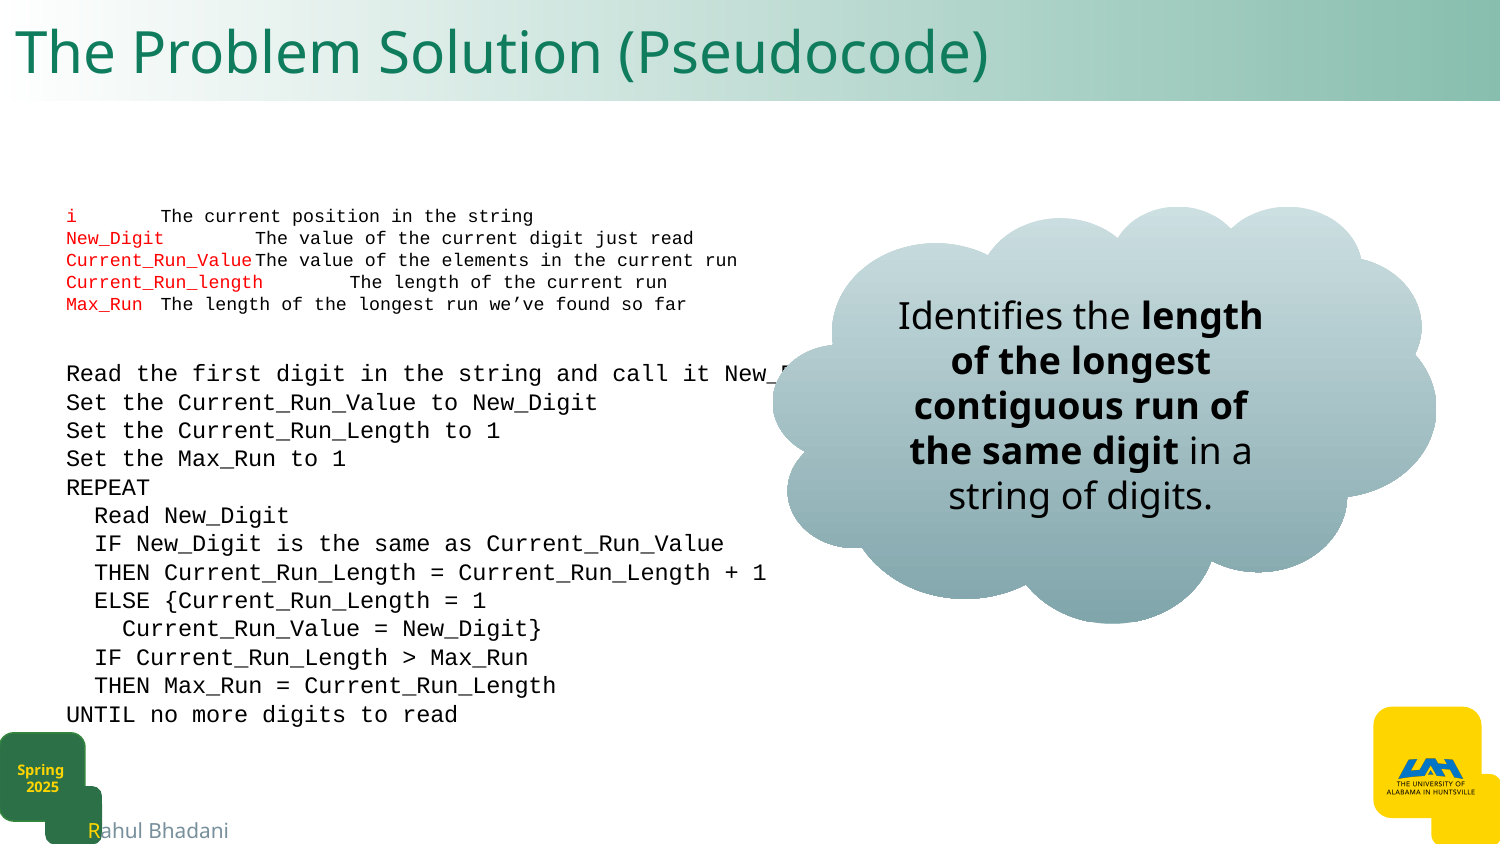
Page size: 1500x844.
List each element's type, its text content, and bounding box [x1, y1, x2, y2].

picture [1386, 758, 1475, 795]
list i The current position in the string New_Digit The value of the current digit just read Current_Run_Value The value of the elements in the current run Current_Run_length The length of the current run Max_Run The length of the longest run we’ve found so far Read the first digit in the string and call it New_Digit Set the Current_Run_Value to New_Digit Set the Current_Run_Length to 1 Set the Max_Run to 1 REPEAT Read New_Digit IF New_Digit is the same as Current_Run_Value THEN Current_Run_Length = Current_Run_Length + 1 ELSE {Current_Run_Length = 1 Current_Run_Value = New_Digit} IF Current_Run_Length > Max_Run THEN Max_Run = Current_Run_Length UNTIL no more digits to read [51, 189, 1449, 750]
title The Problem Solution (Pseudocode) [0, 0, 1500, 101]
text_box Identifies the length of the longest contiguous run of the same digit in a string of digits. [772, 206, 1437, 624]
